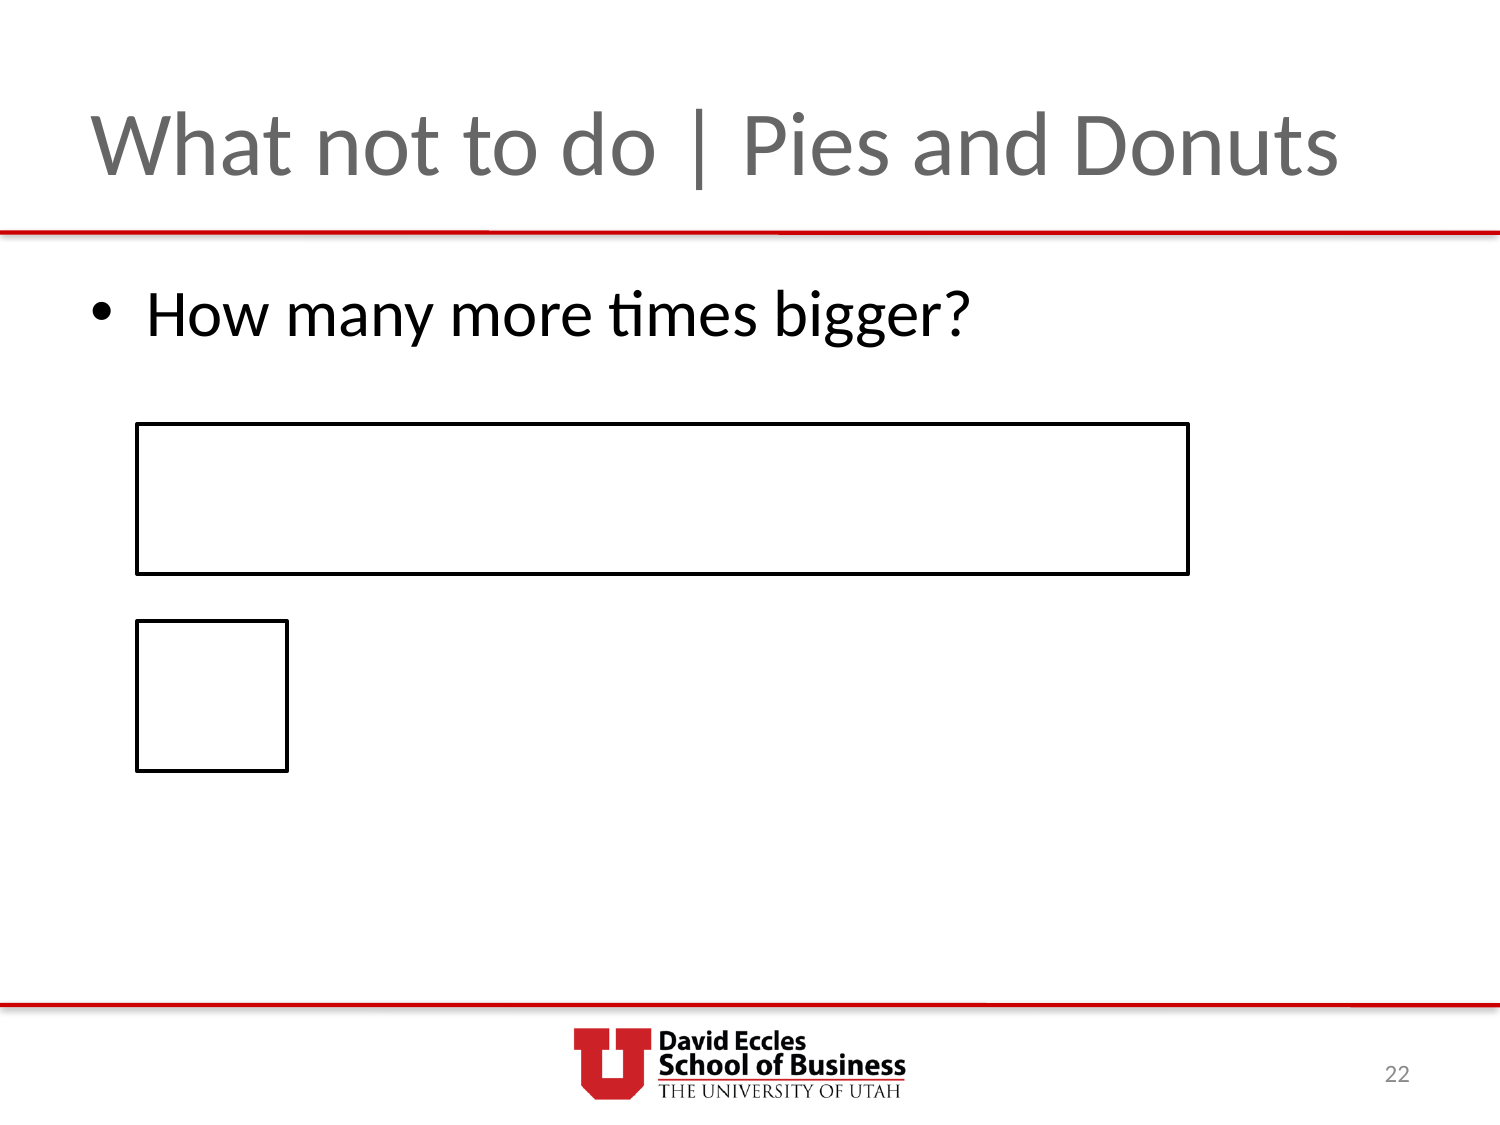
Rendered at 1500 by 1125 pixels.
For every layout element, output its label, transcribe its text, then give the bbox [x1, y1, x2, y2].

picture [573, 1026, 907, 1102]
text_box [135, 619, 289, 773]
title What not to do | Pies and Donuts [75, 45, 1425, 233]
list How many more times bigger? [75, 262, 1425, 1005]
text_box [135, 422, 1190, 576]
slide_number 22 [1074, 1042, 1425, 1103]
